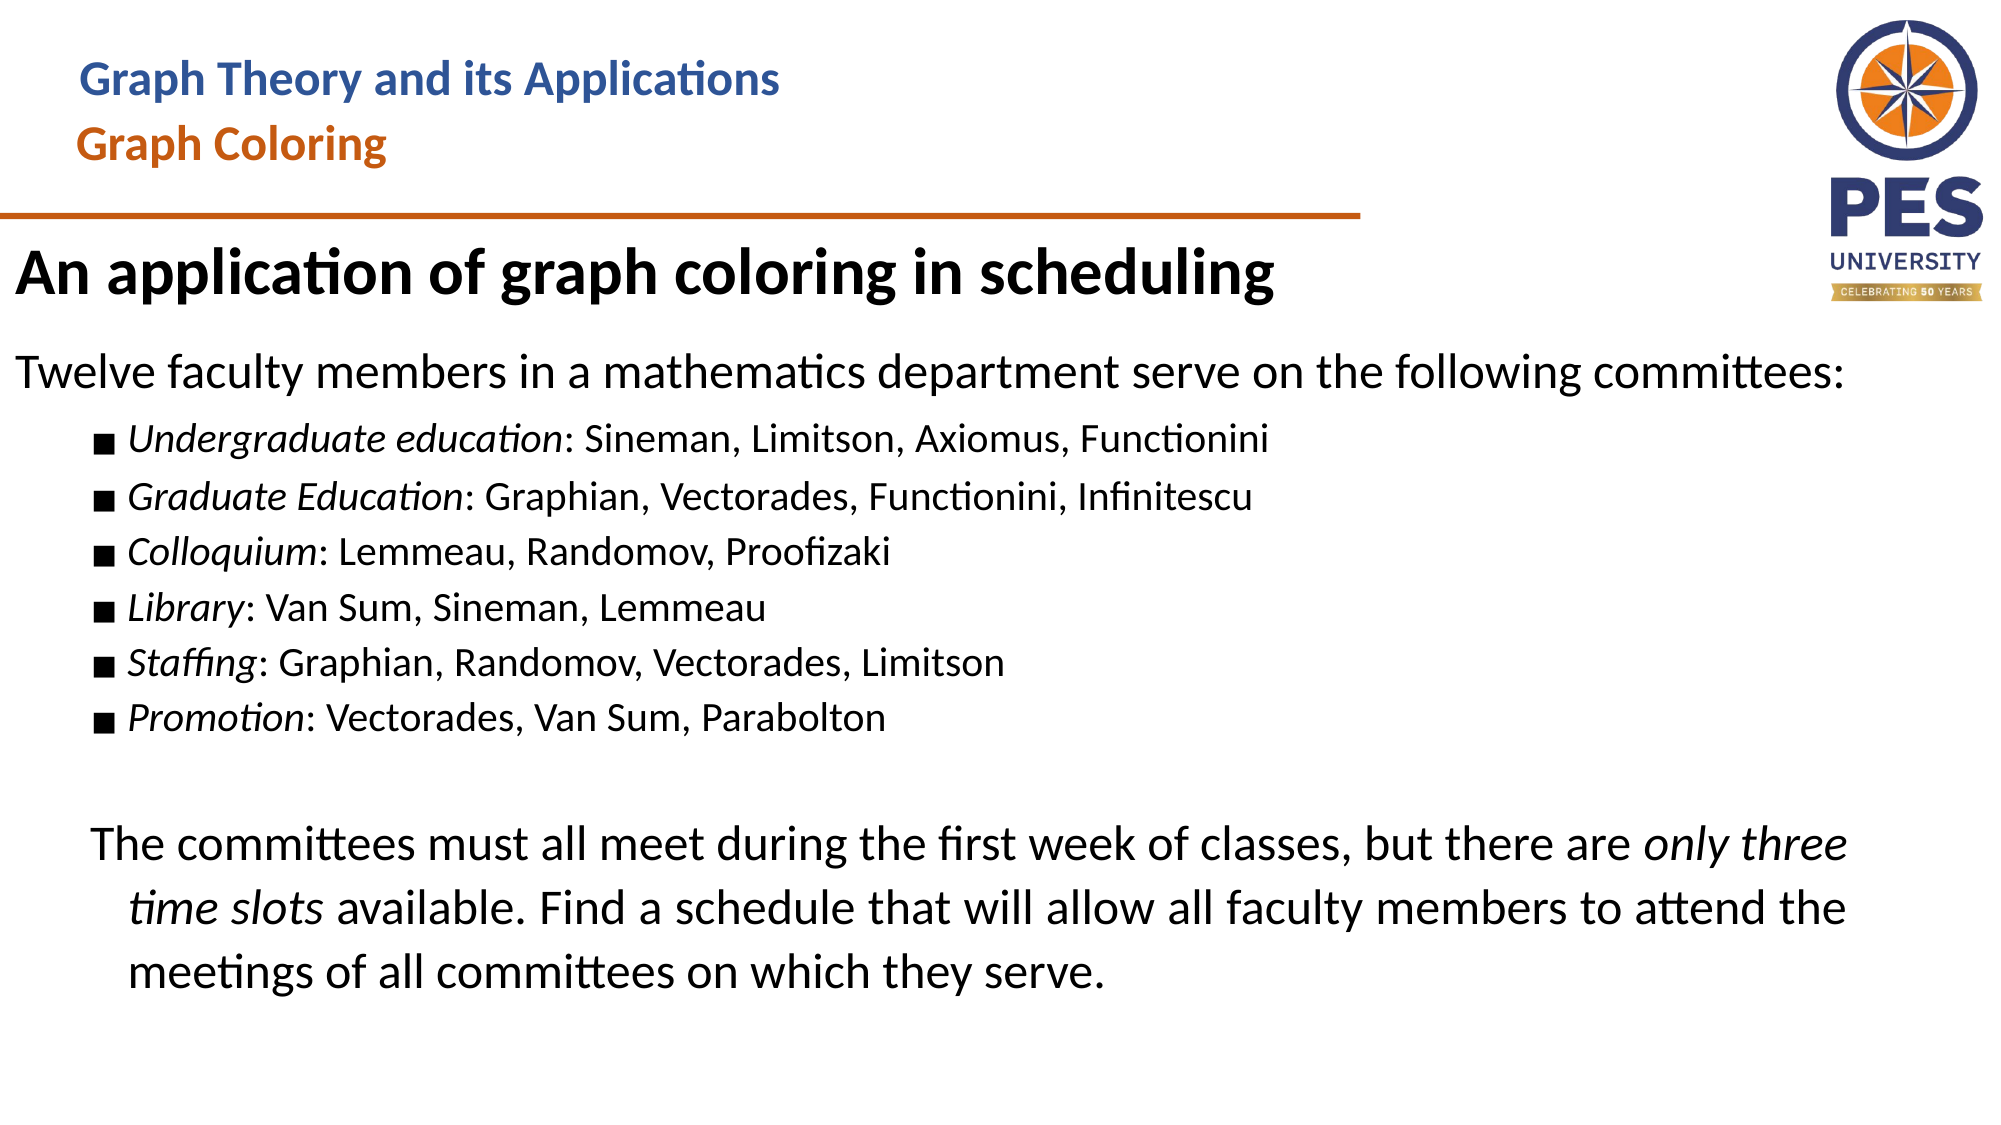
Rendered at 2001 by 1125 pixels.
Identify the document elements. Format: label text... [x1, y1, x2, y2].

picture [1809, 13, 1995, 304]
title Graph Theory and its Applications Graph Coloring [73, 38, 856, 184]
text_box An application of graph coloring in scheduling Twelve faculty members in a mathematics department serve on the following committees: Undergraduate education: Sineman, Limitson, Axiomus, Functionini Graduate Education: Graphian, Vectorades, Functionini, Infinitescu Colloquium: Lemmeau, Randomov, Proofizaki Library: Van Sum, Sineman, Lemmeau Staffing: Graphian, Randomov, Vectorades, Limitson Promotion: Vectorades, Van Sum, Parabolton The committees must all meet during the first week of classes, but there are only three time slots available. Find a schedule that will allow all faculty members to attend the meetings of all committees on which they serve. [12, 184, 1849, 999]
text_box [0, 212, 12, 220]
